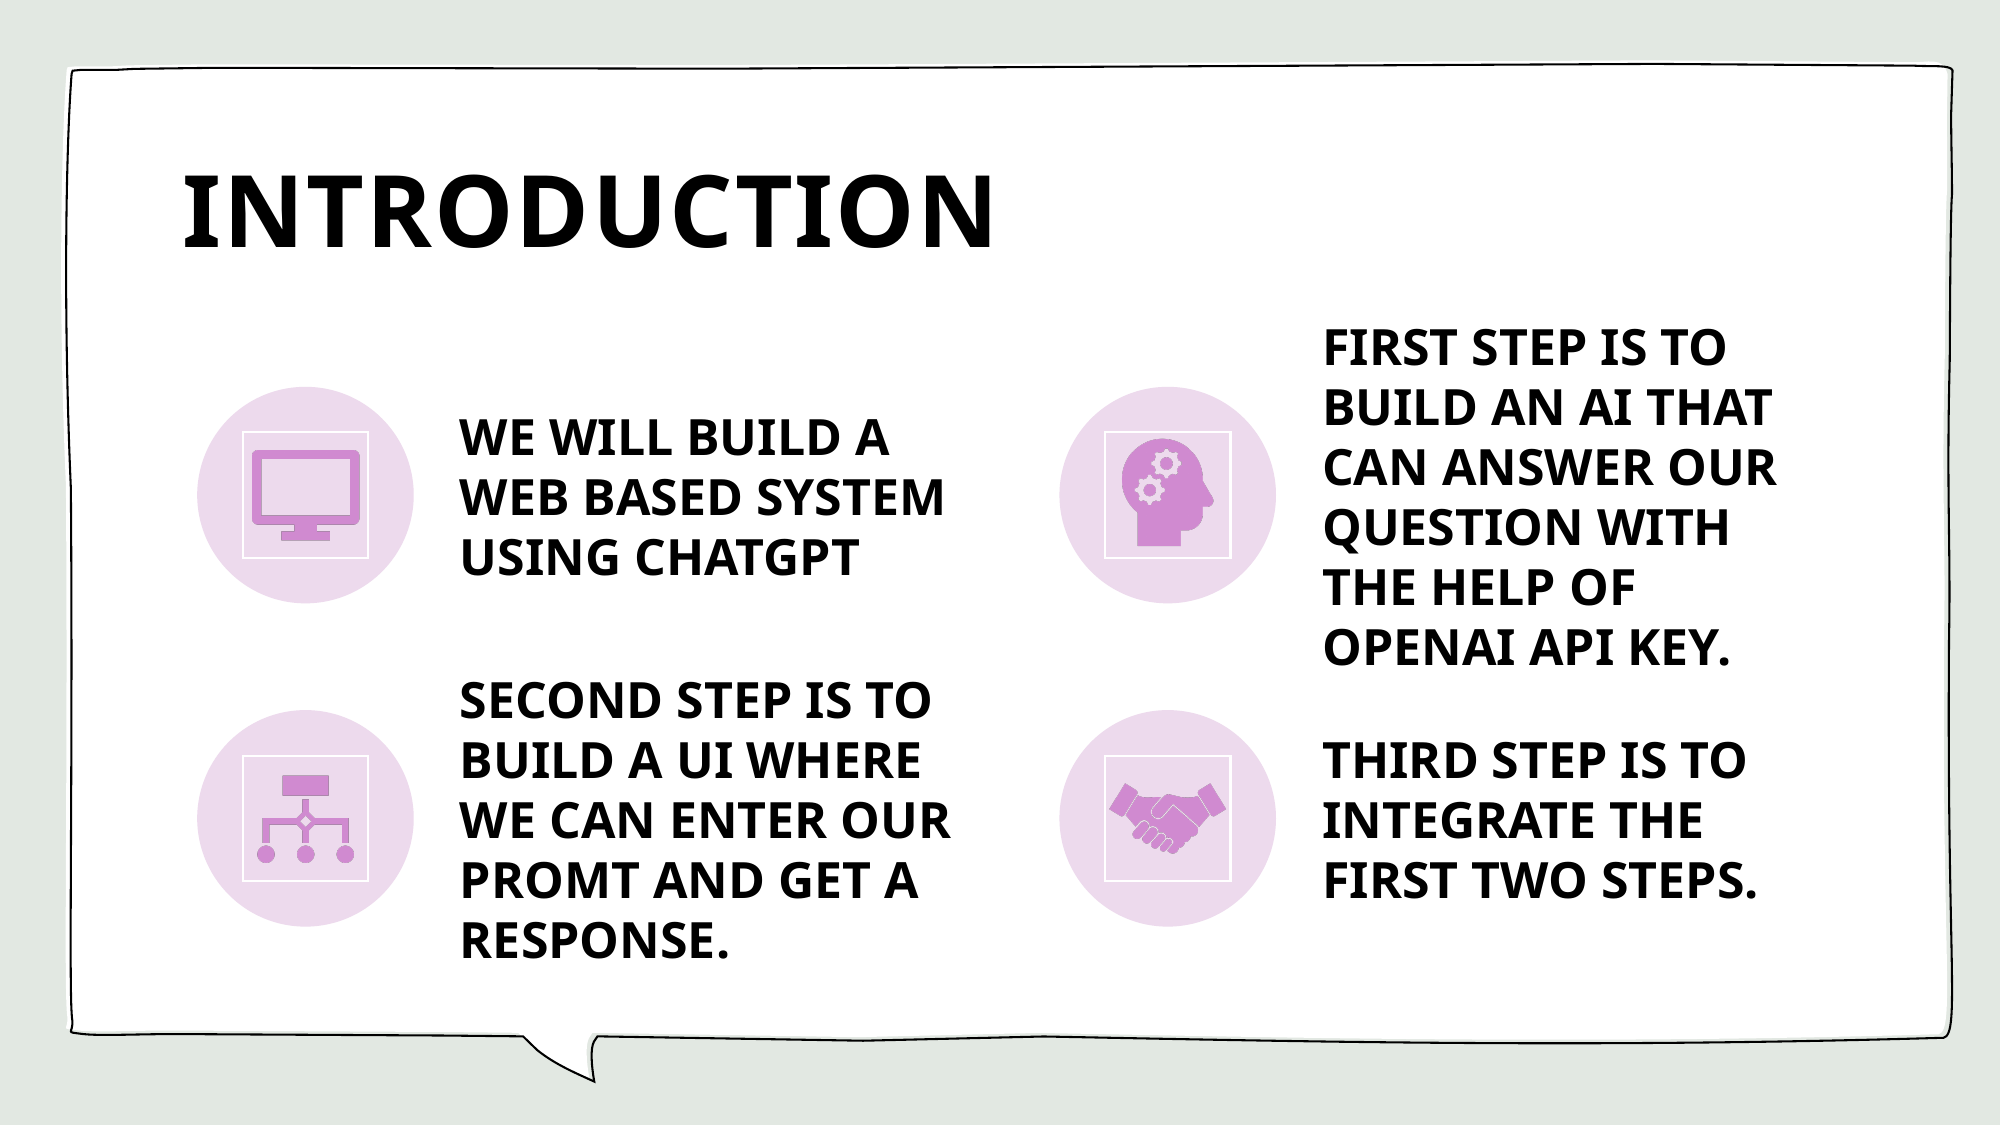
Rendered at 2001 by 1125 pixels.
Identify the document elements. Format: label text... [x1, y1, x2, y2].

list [167, 342, 1863, 971]
title INTRODUCTION [167, 91, 1863, 324]
